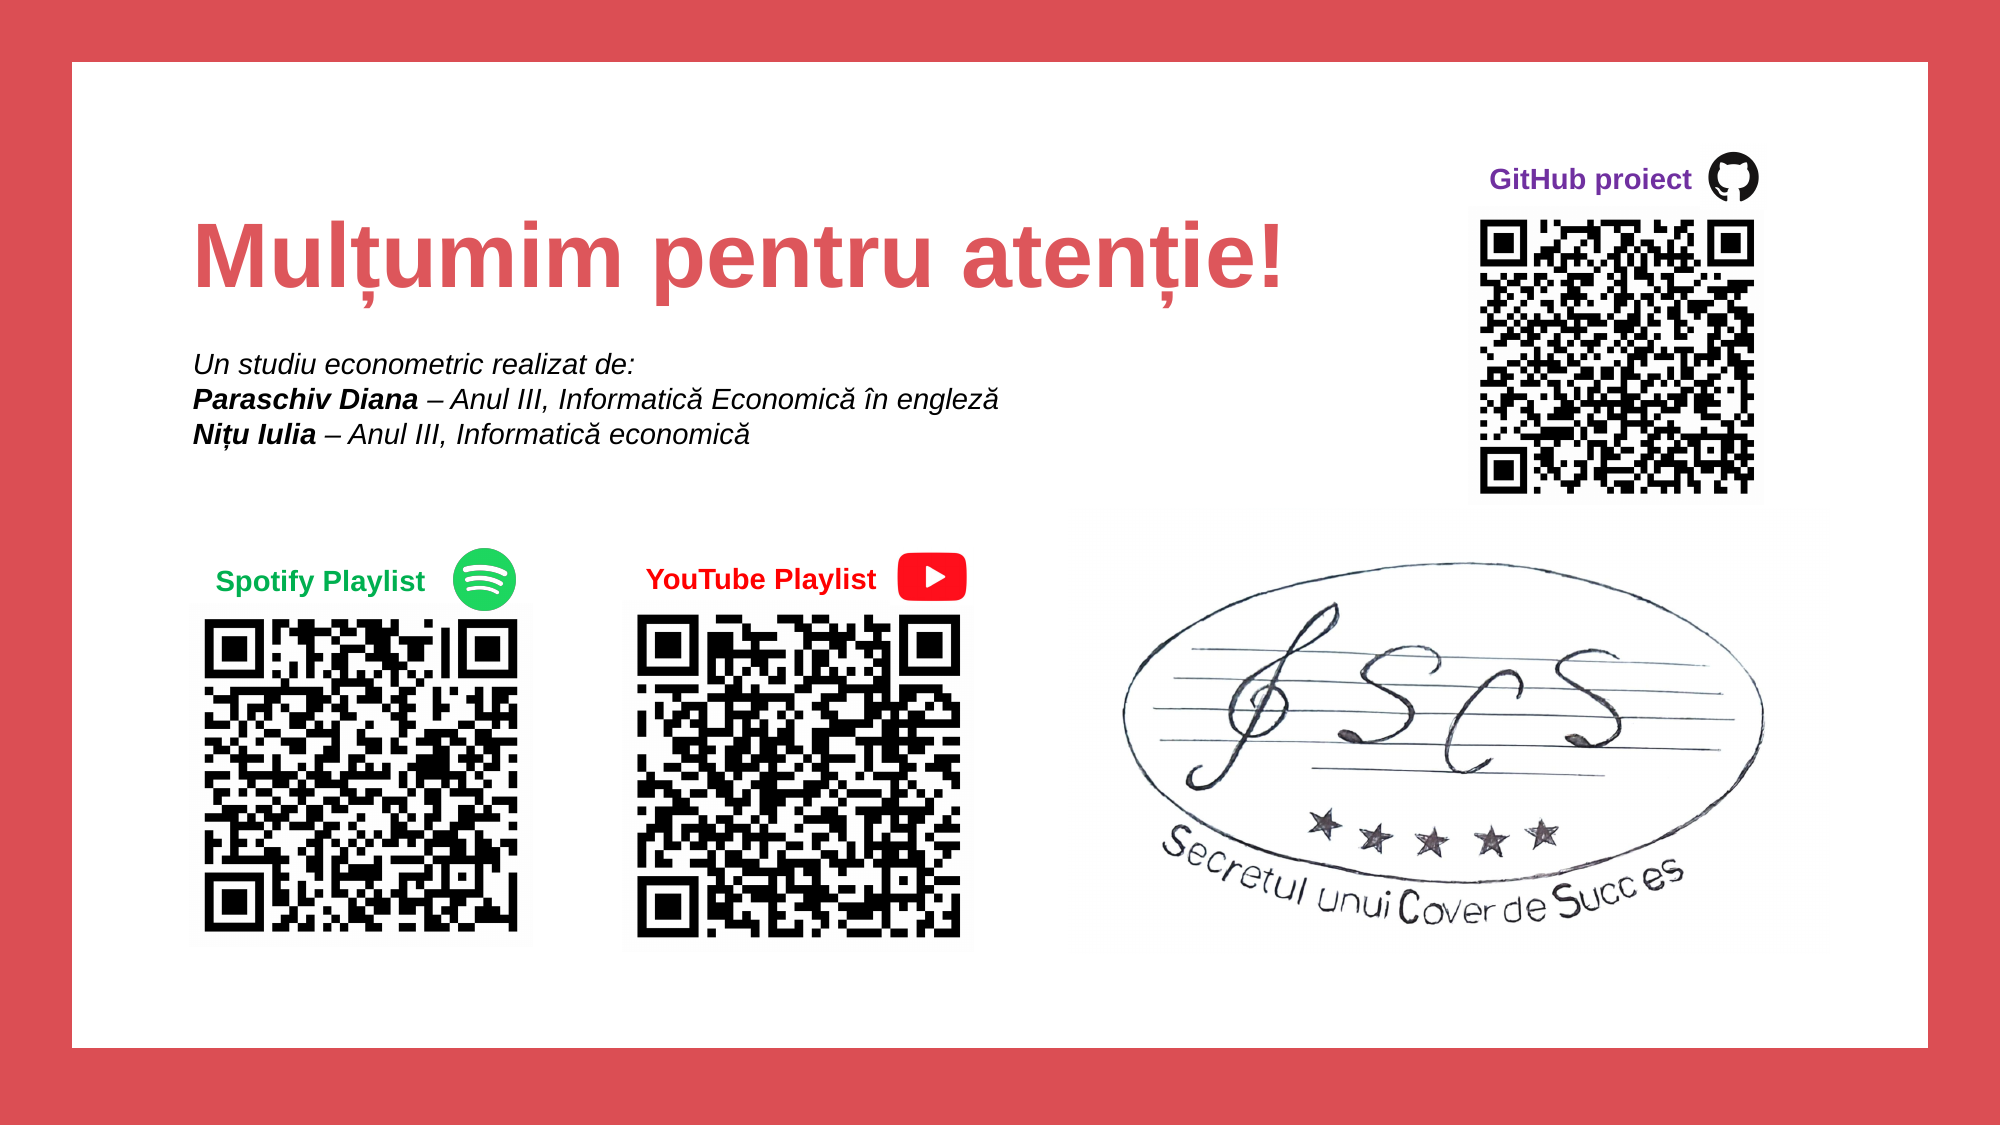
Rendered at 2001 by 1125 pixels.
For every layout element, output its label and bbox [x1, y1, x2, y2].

text_box [1676, 151, 1970, 1088]
text_box [32, 28, 1857, 1088]
picture [0, 0, 2000, 1125]
